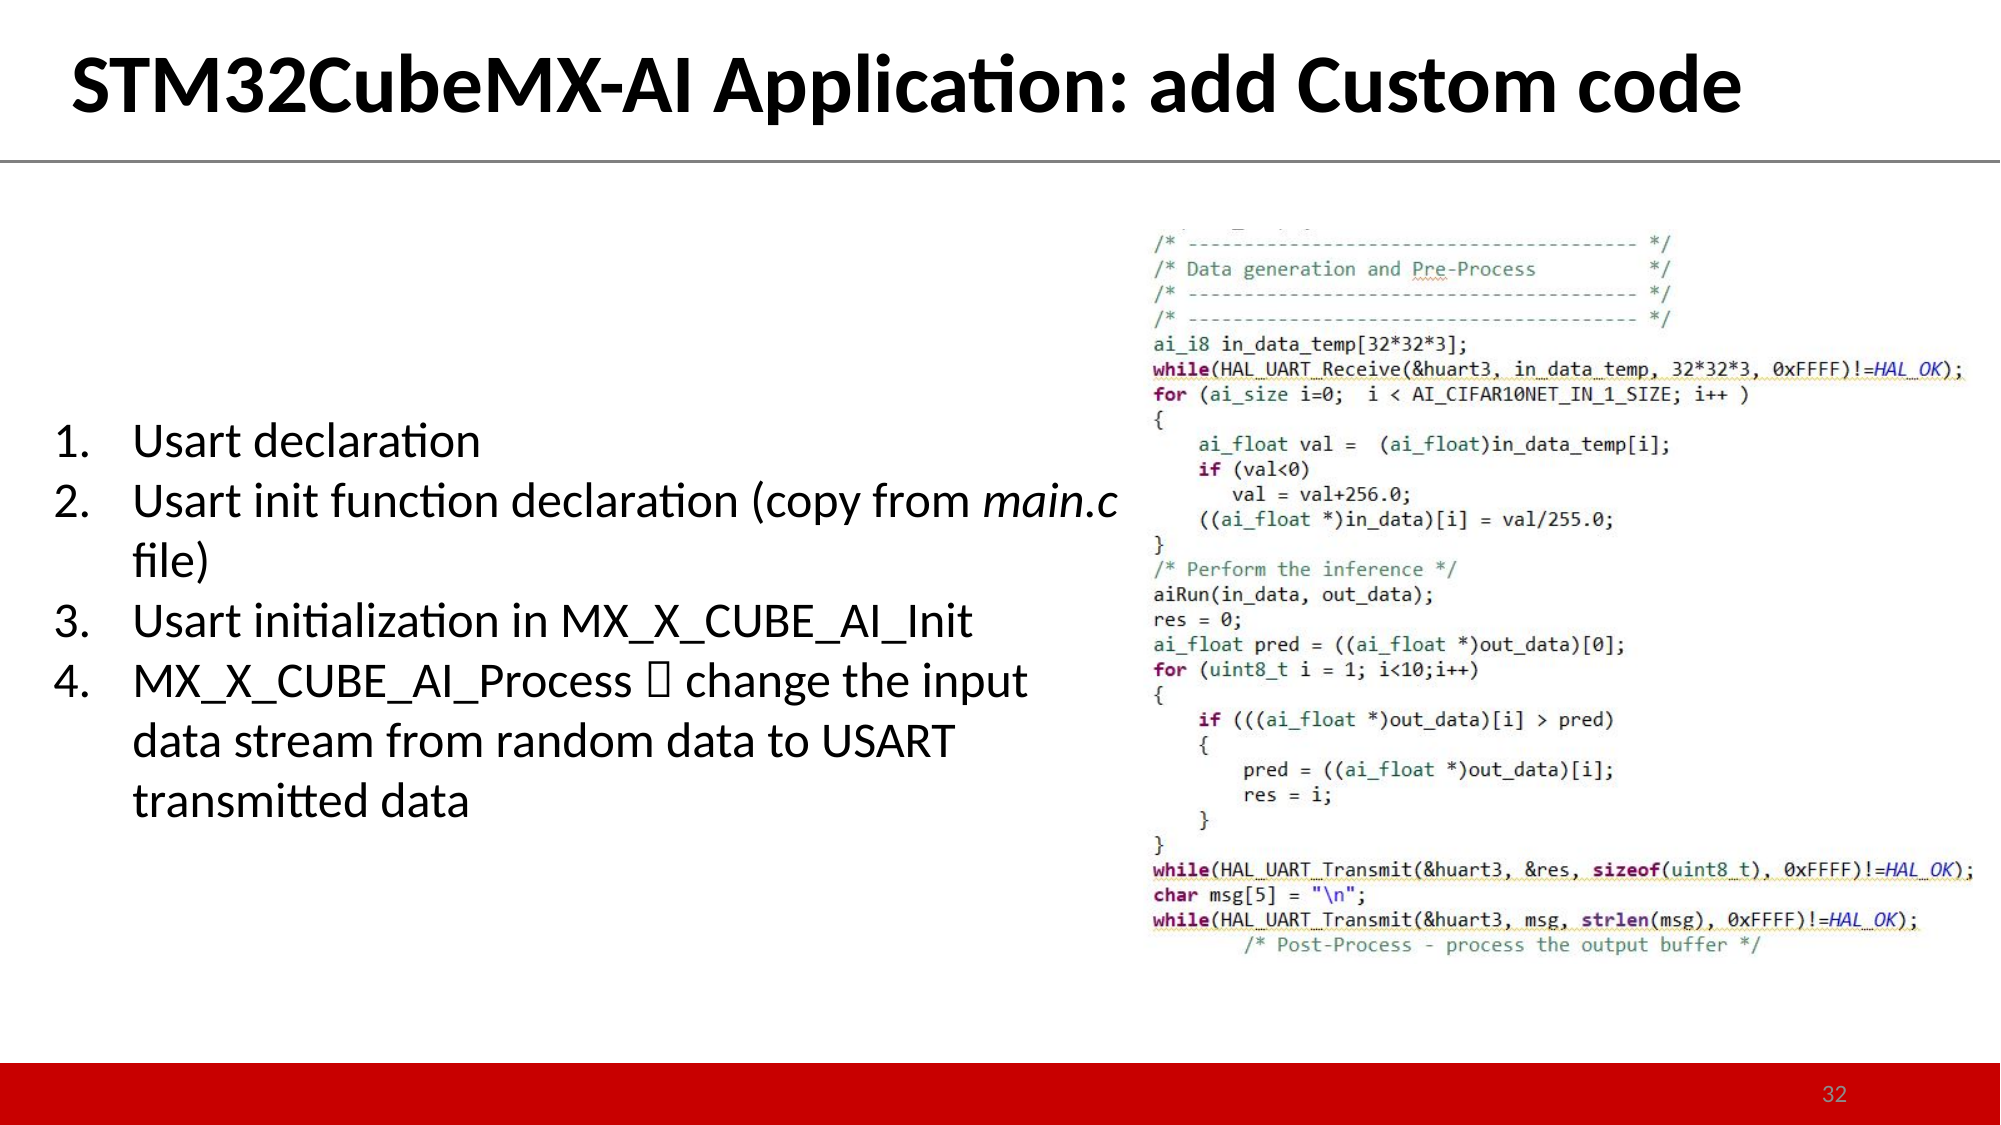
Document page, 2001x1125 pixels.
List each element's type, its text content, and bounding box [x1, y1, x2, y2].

text_box [0, 1063, 2000, 1125]
slide_number 32 [1412, 1062, 1863, 1123]
picture [1143, 229, 1973, 964]
text_box Usart declaration Usart init function declaration (copy from main.c file) Usart initialization in MX_X_CUBE_AI_Init MX_X_CUBE_AI_Process  change the input data stream from random data to USART transmitted data [38, 399, 1143, 895]
text_box STM32CubeMX-AI Application: add Custom code [56, 21, 2000, 137]
